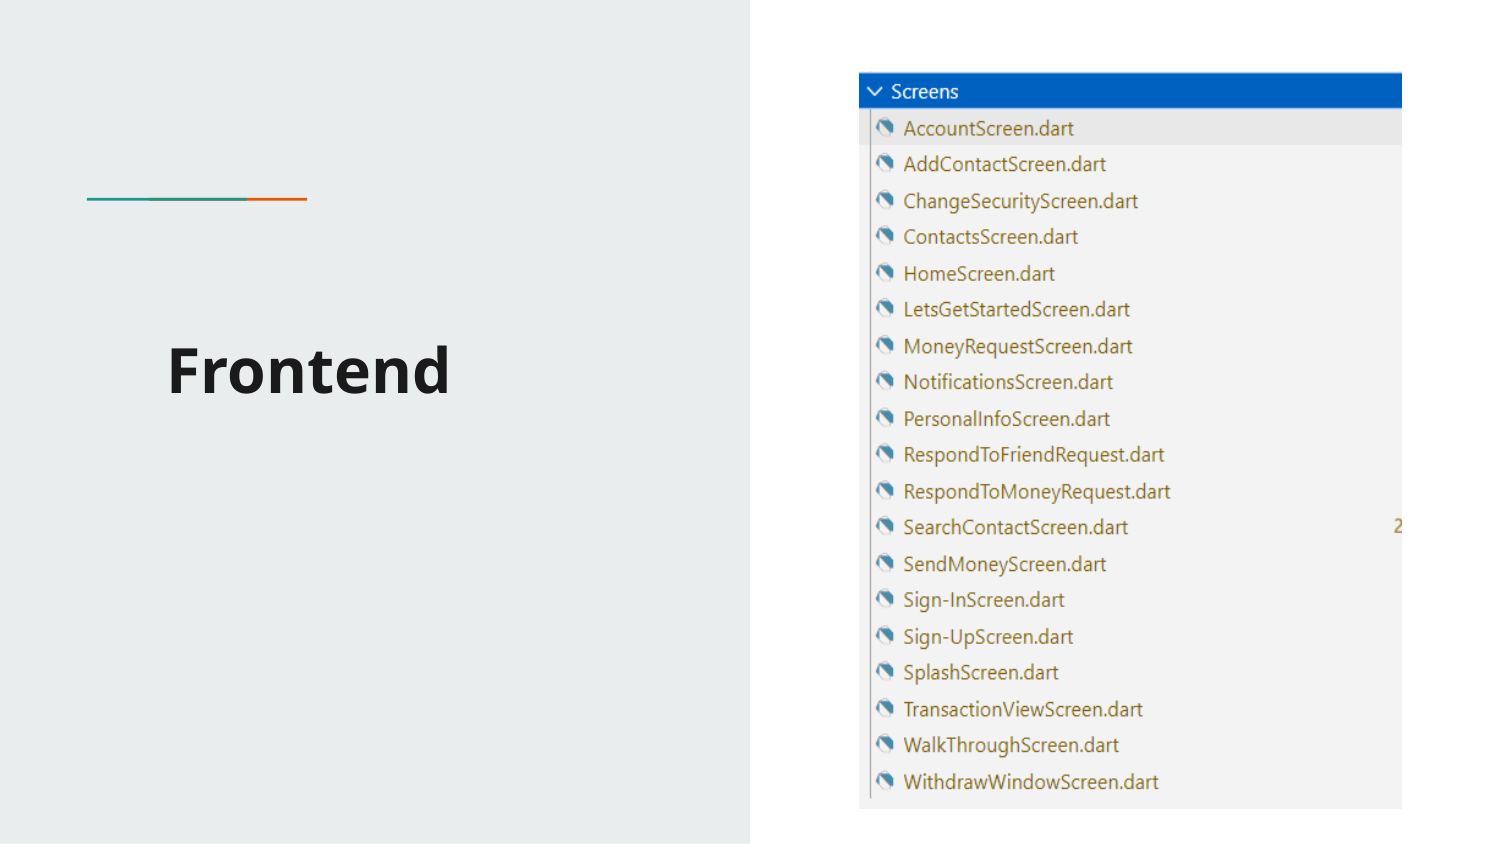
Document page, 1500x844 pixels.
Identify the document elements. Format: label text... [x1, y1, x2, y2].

title Frontend [151, 315, 693, 593]
picture [859, 71, 1402, 809]
